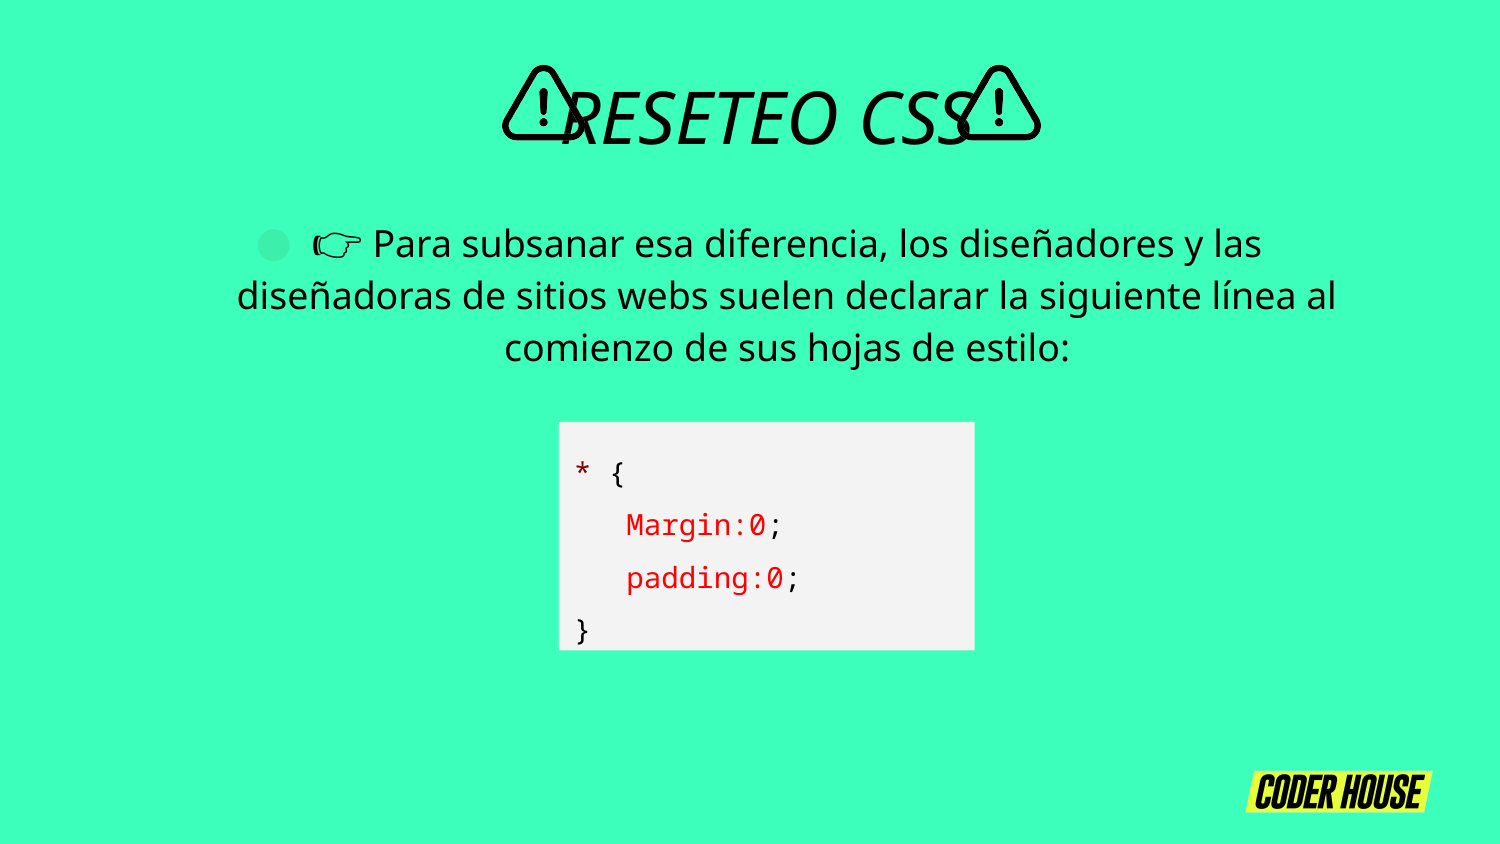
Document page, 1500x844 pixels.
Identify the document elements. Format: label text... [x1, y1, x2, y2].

picture [957, 61, 1041, 145]
text_box * { Margin:0; padding:0; } [558, 421, 975, 651]
picture [1241, 764, 1437, 819]
text_box RESETEO CSS [232, 43, 1302, 206]
picture [501, 61, 585, 145]
text_box 👉 Para subsanar esa diferencia, los diseñadores y las diseñadoras de sitios webs suelen declarar la siguiente línea al comienzo de sus hojas de estilo: [145, 193, 1355, 422]
